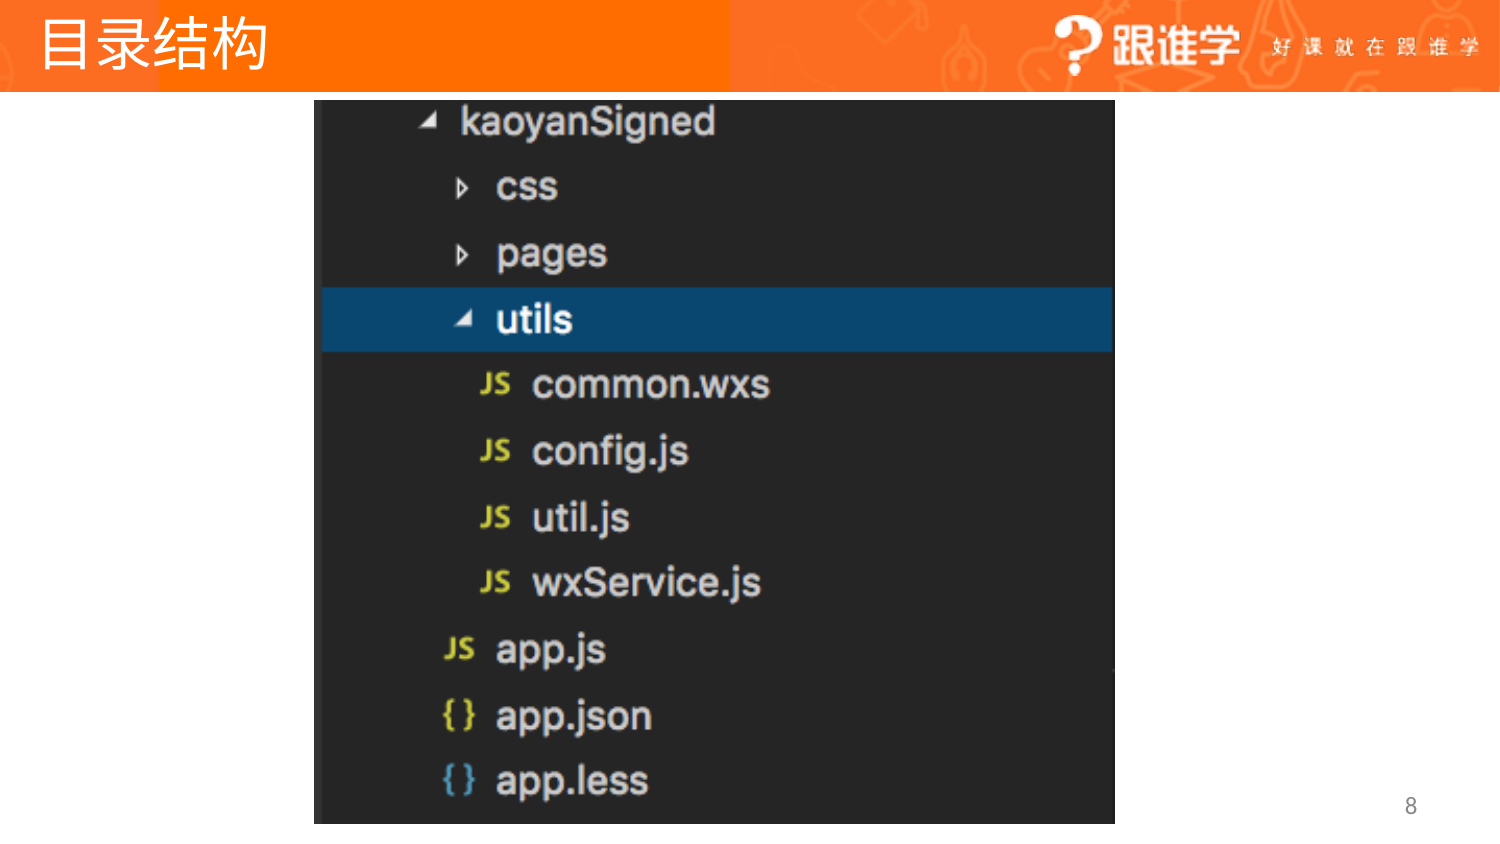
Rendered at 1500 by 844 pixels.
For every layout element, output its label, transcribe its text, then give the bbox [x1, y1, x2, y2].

picture [0, 0, 1500, 844]
slide_number 8 [1118, 781, 1426, 828]
